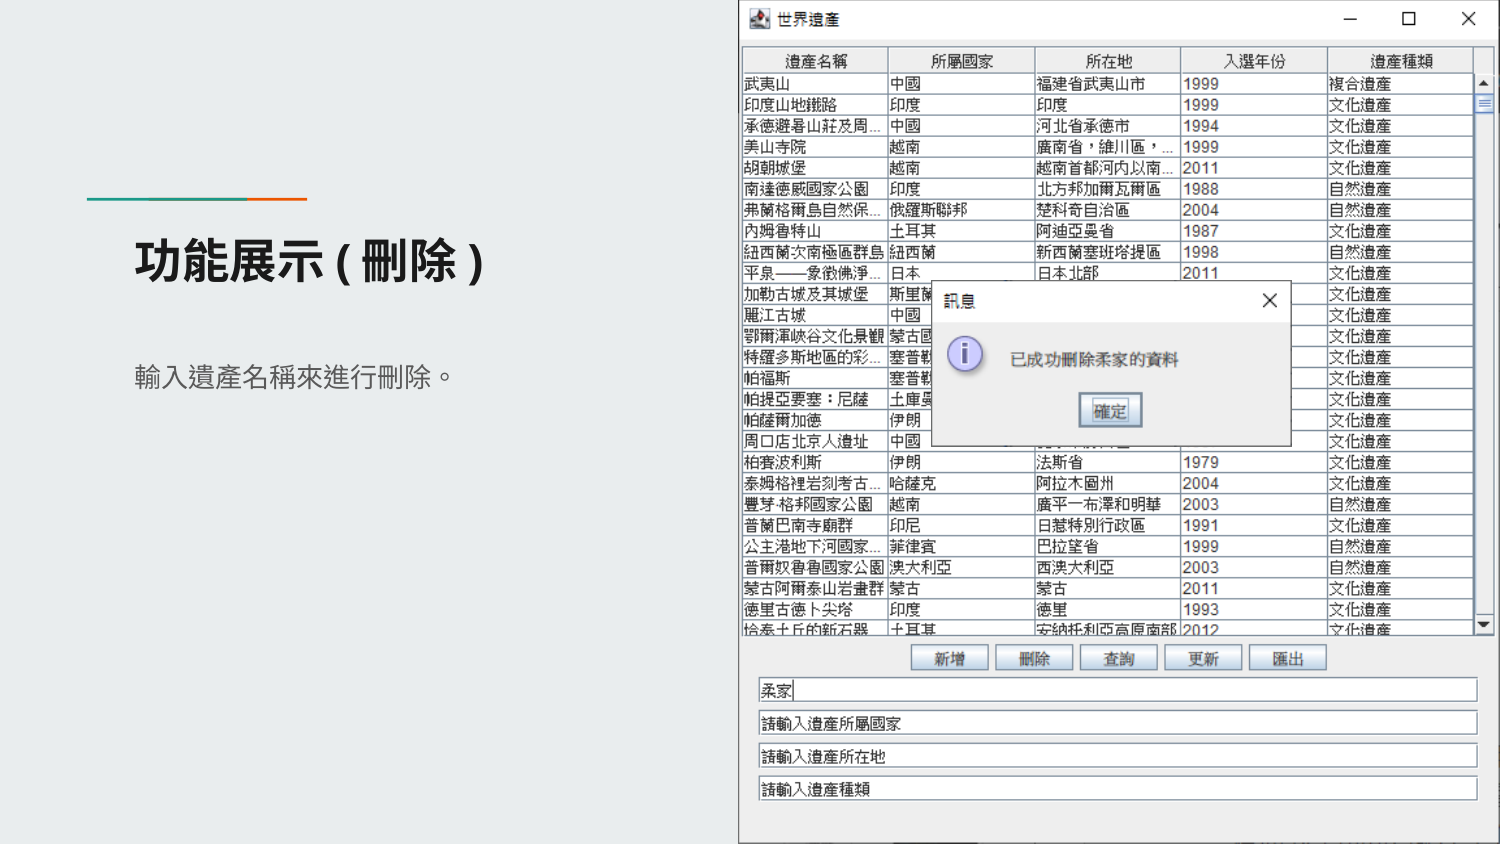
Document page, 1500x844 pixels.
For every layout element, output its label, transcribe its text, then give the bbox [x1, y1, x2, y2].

picture [737, 0, 1500, 844]
list 輸入遺產名稱來進行刪除。 [119, 341, 630, 712]
title 功能展示(刪除) [119, 216, 732, 305]
